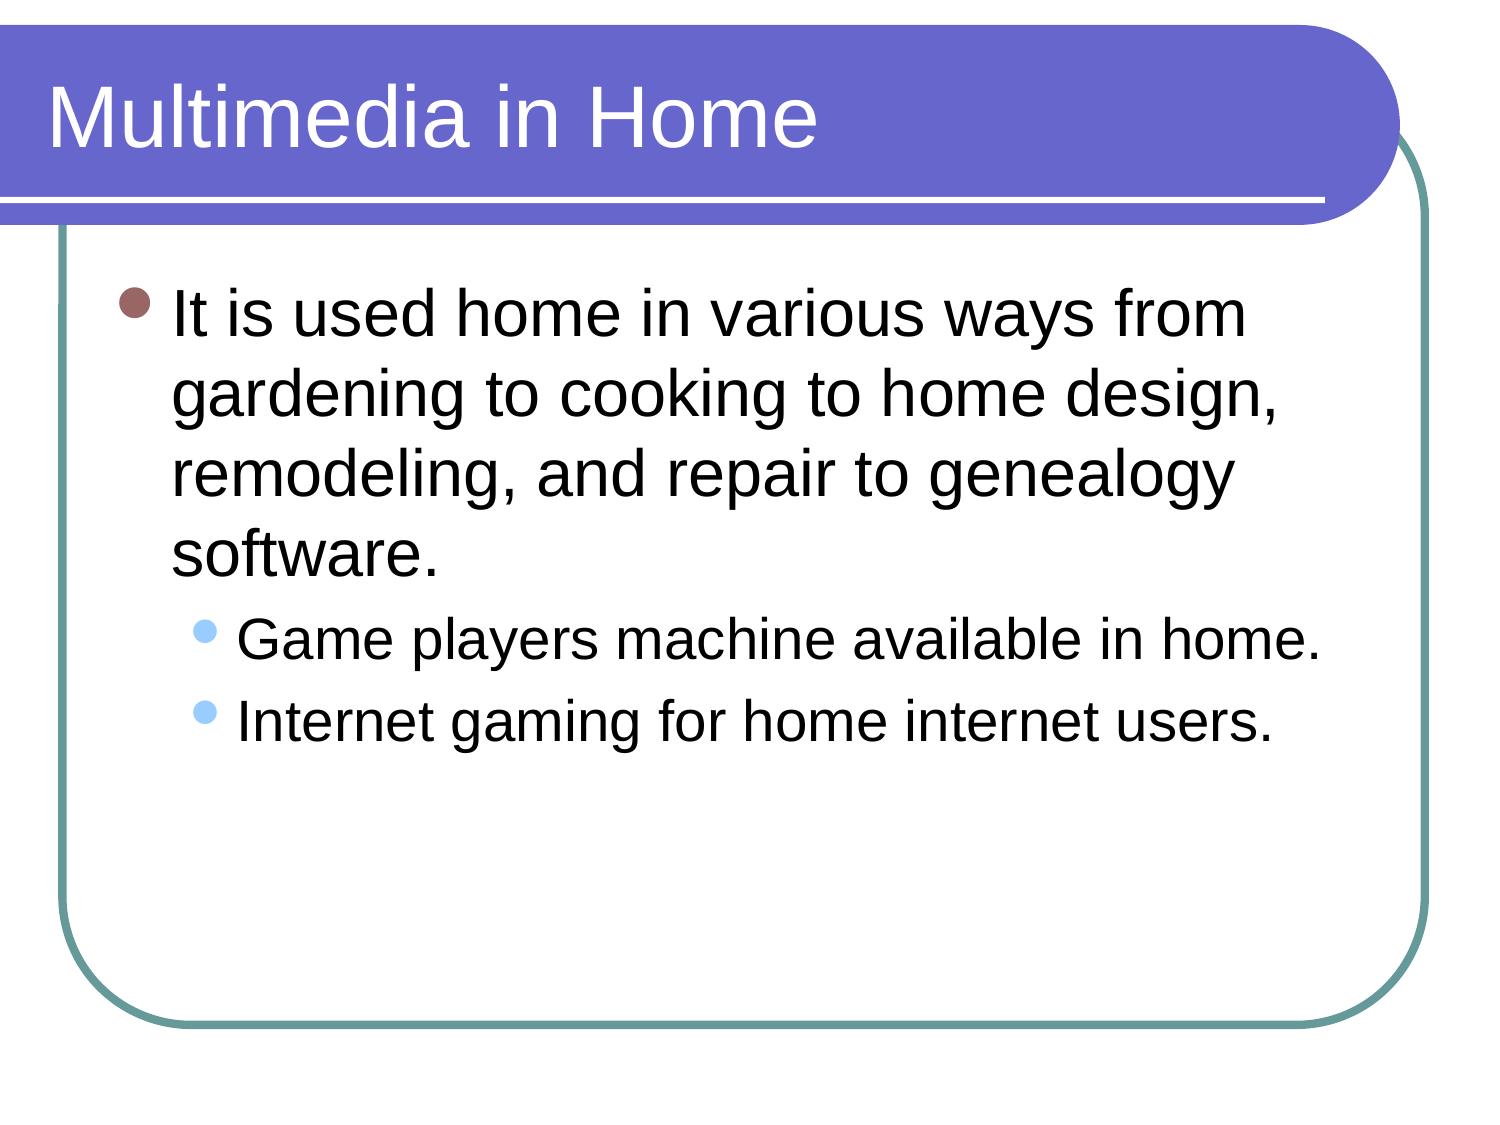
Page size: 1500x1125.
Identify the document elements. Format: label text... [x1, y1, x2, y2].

list It is used home in various ways from gardening to cooking to home design, remodeling, and repair to genealogy software. Game players machine available in home. Internet gaming for home internet users. [99, 262, 1400, 988]
title Multimedia in Home [32, 37, 1347, 188]
